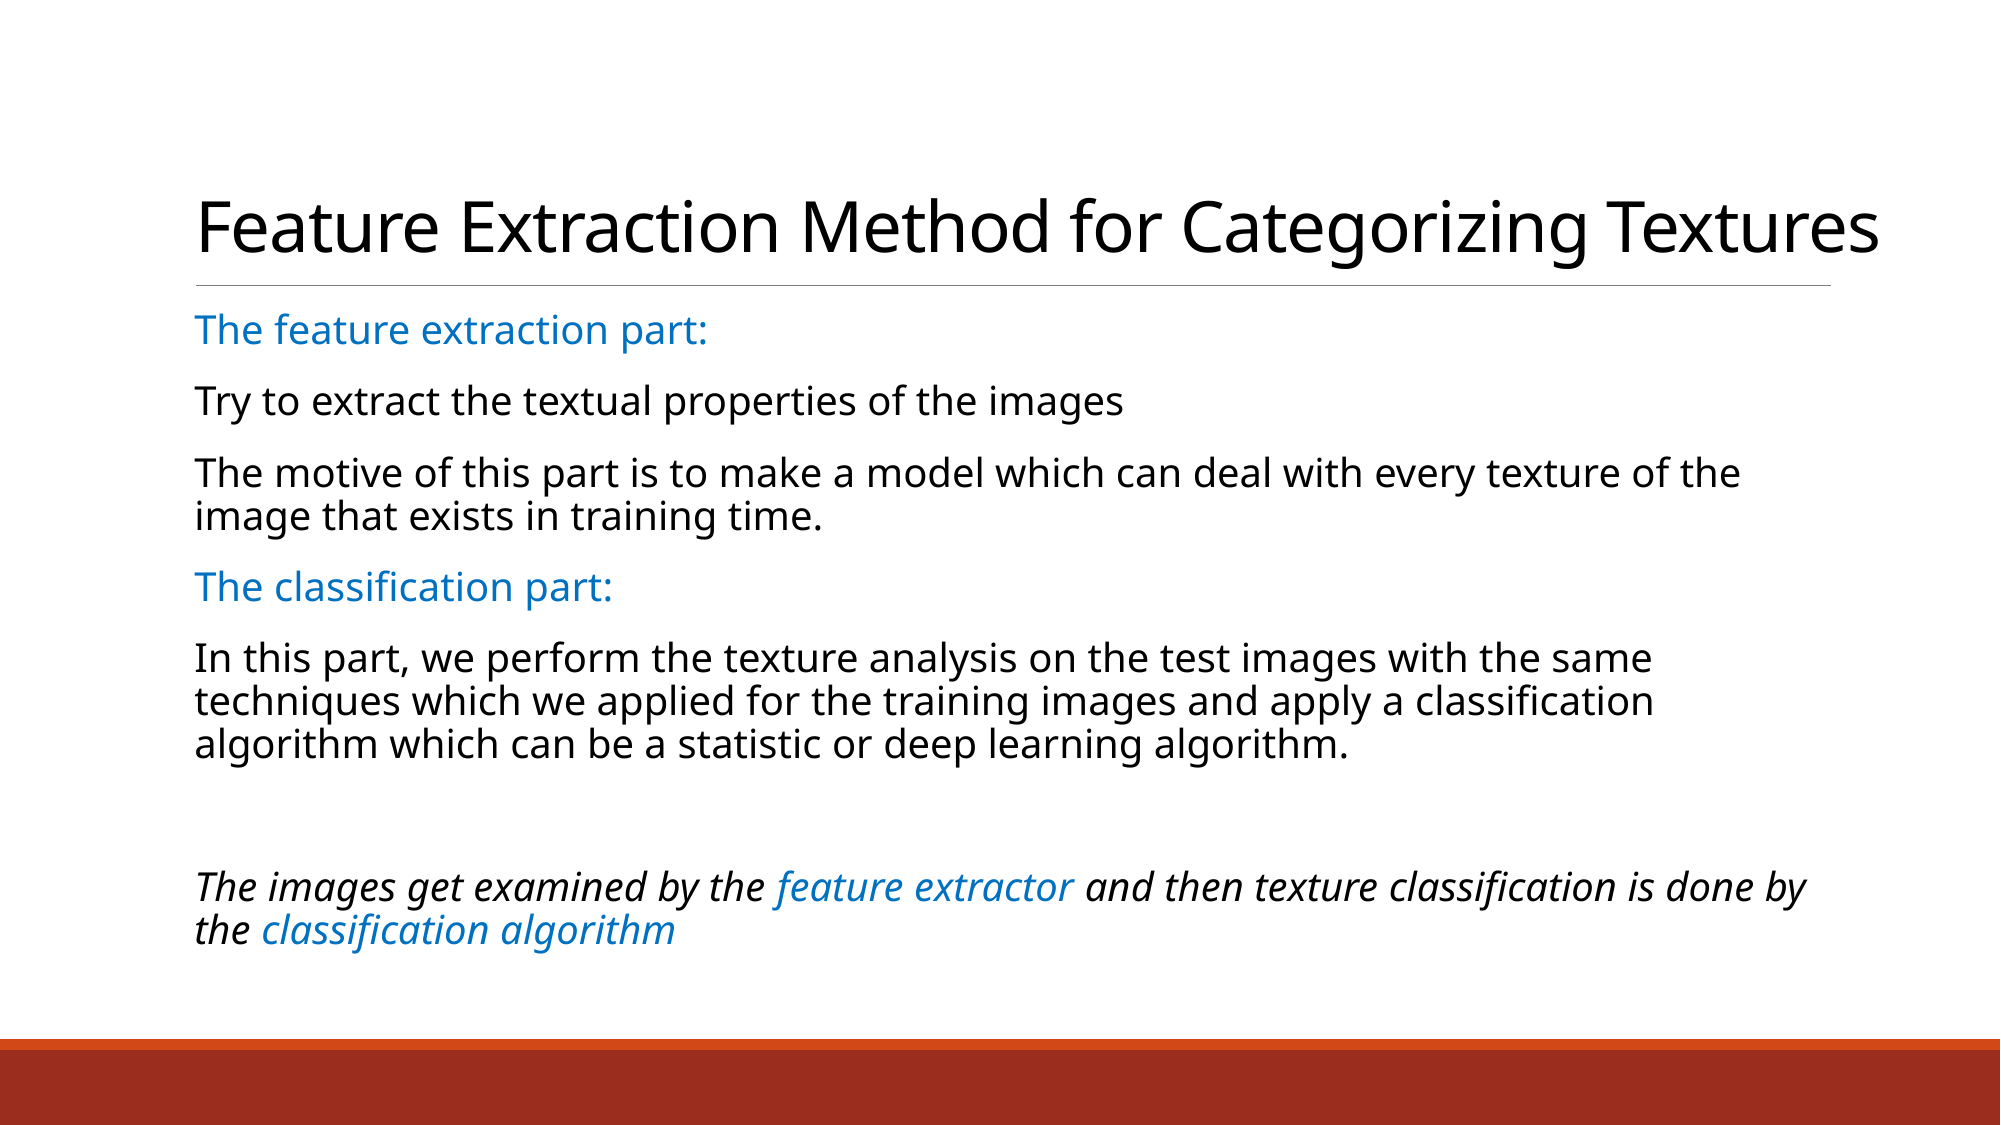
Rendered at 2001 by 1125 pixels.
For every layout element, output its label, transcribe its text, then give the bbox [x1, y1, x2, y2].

list The feature extraction part: Try to extract the textual properties of the images The motive of this part is to make a model which can deal with every texture of the image that exists in training time. The classification part: In this part, we perform the texture analysis on the test images with the same techniques which we applied for the training images and apply a classification algorithm which can be a statistic or deep learning algorithm. The images get examined by the feature extractor and then texture classification is done by the classification algorithm [180, 302, 1830, 963]
text_box Feature Extraction Method for Categorizing Textures [179, 156, 1905, 303]
